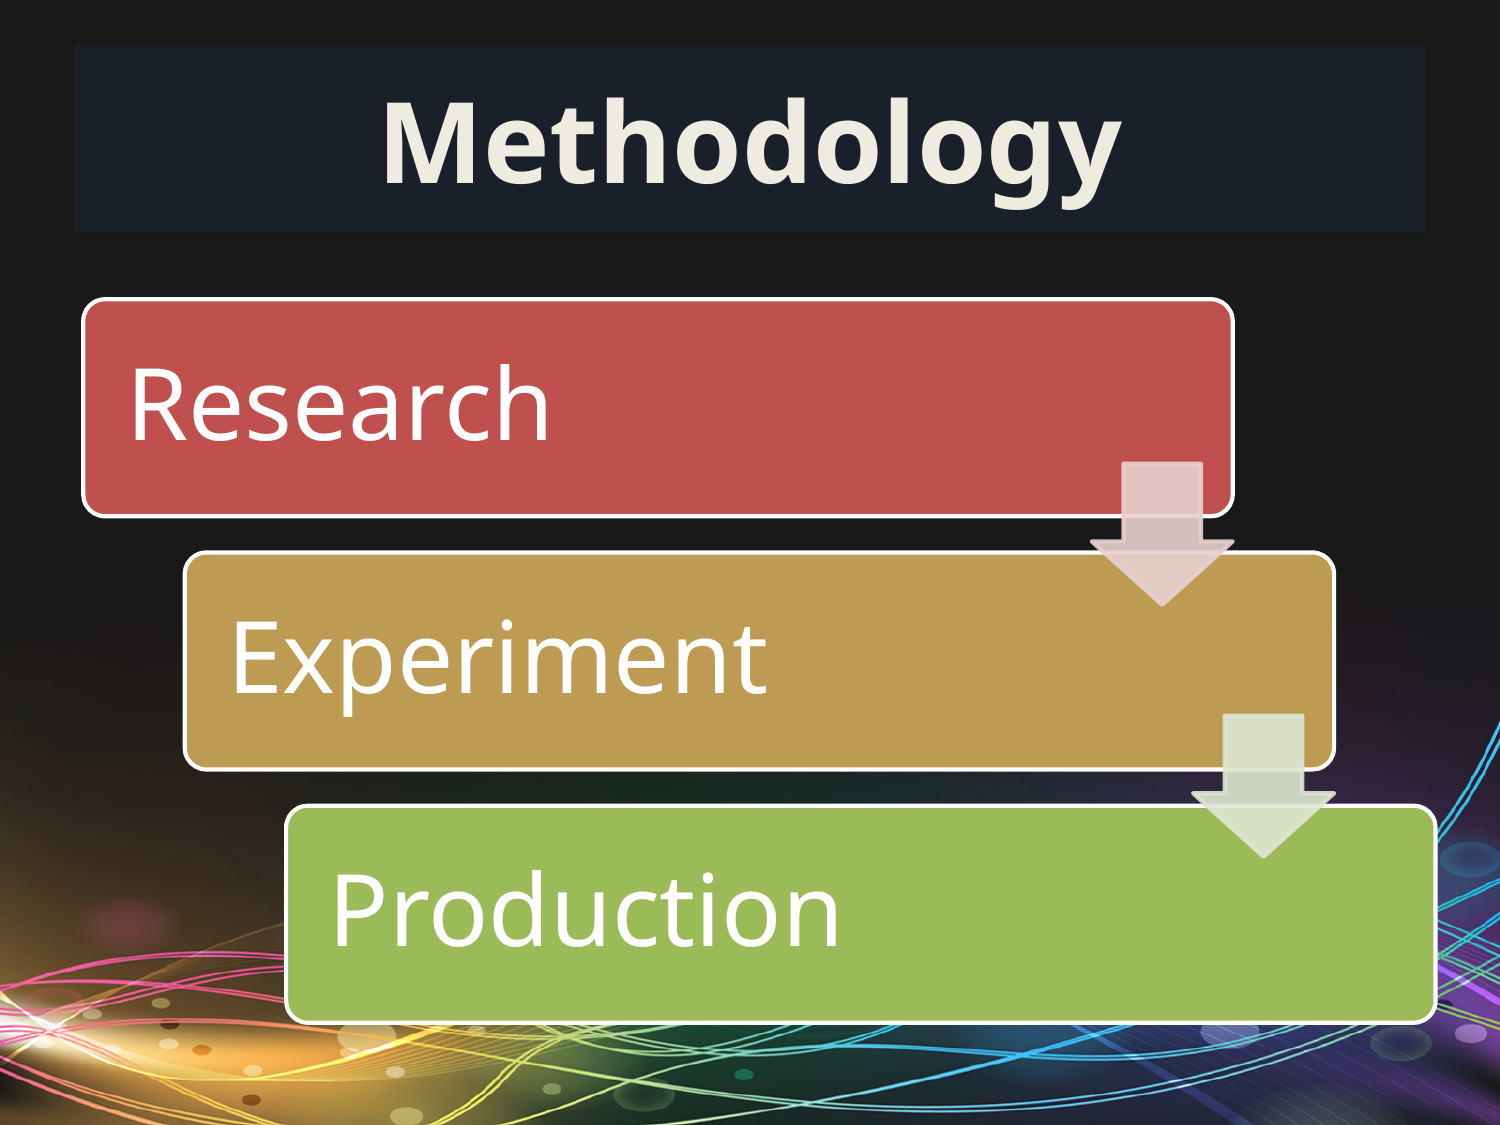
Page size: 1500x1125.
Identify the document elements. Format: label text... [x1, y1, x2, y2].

title Methodology [75, 45, 1425, 233]
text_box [83, 298, 1436, 1023]
